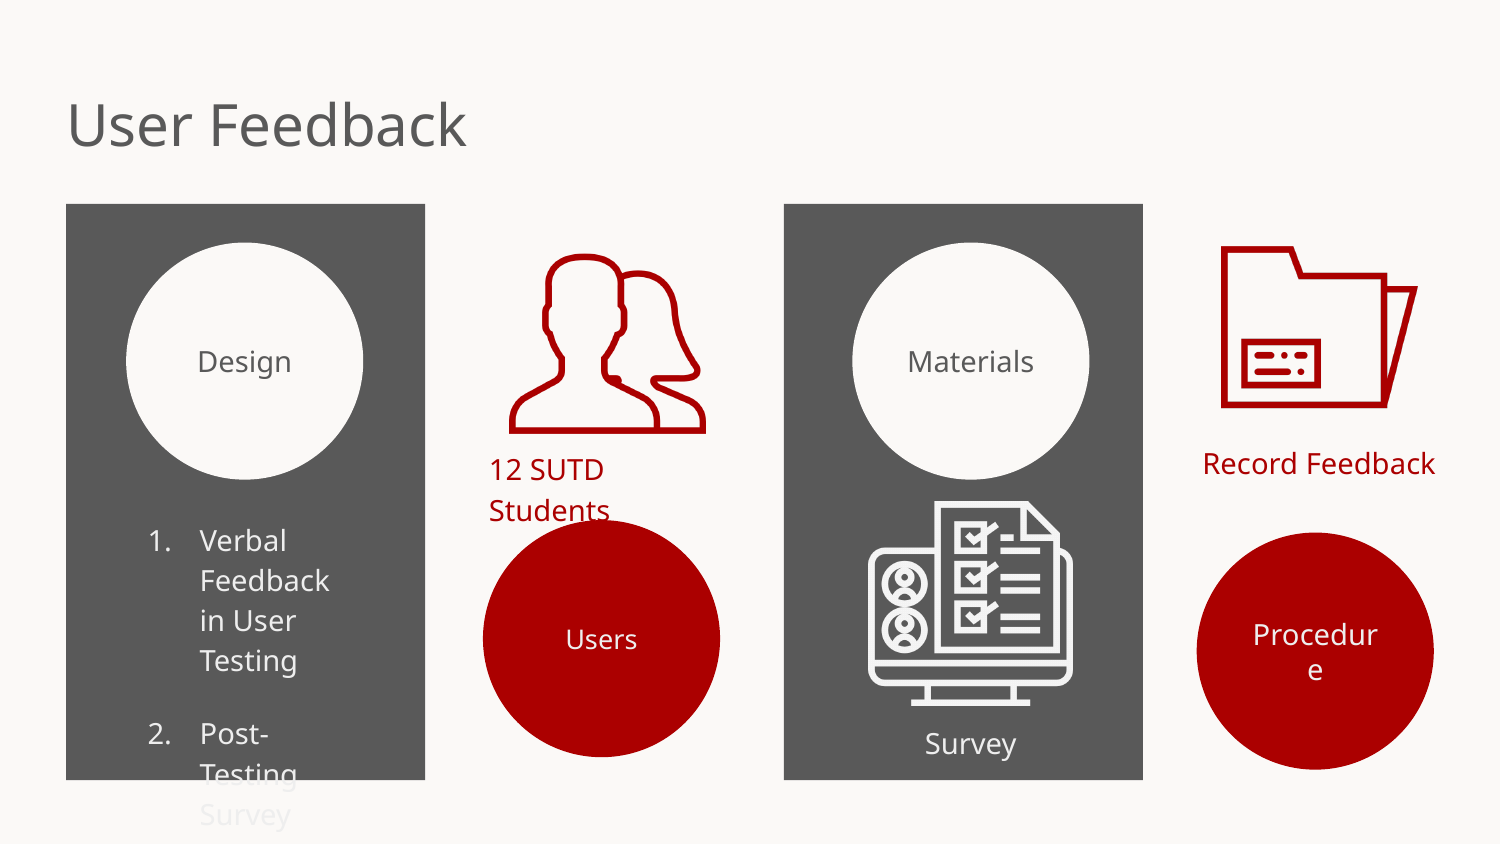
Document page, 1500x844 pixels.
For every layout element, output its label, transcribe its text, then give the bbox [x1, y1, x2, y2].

text_box Users [482, 520, 721, 758]
list Survey [836, 705, 1105, 776]
text_box Design [126, 242, 364, 480]
title User Feedback [51, 72, 1449, 167]
picture [1220, 228, 1418, 426]
text_box Procedure [1196, 532, 1434, 770]
text_box [783, 203, 1143, 781]
list 12 SUTD Students [473, 431, 742, 502]
list Verbal Feedback in User Testing Post-Testing Survey [109, 501, 378, 758]
picture [868, 501, 1073, 706]
list Record Feedback [1185, 424, 1454, 496]
text_box [66, 203, 426, 781]
text_box Materials [852, 242, 1090, 480]
picture [509, 245, 706, 442]
